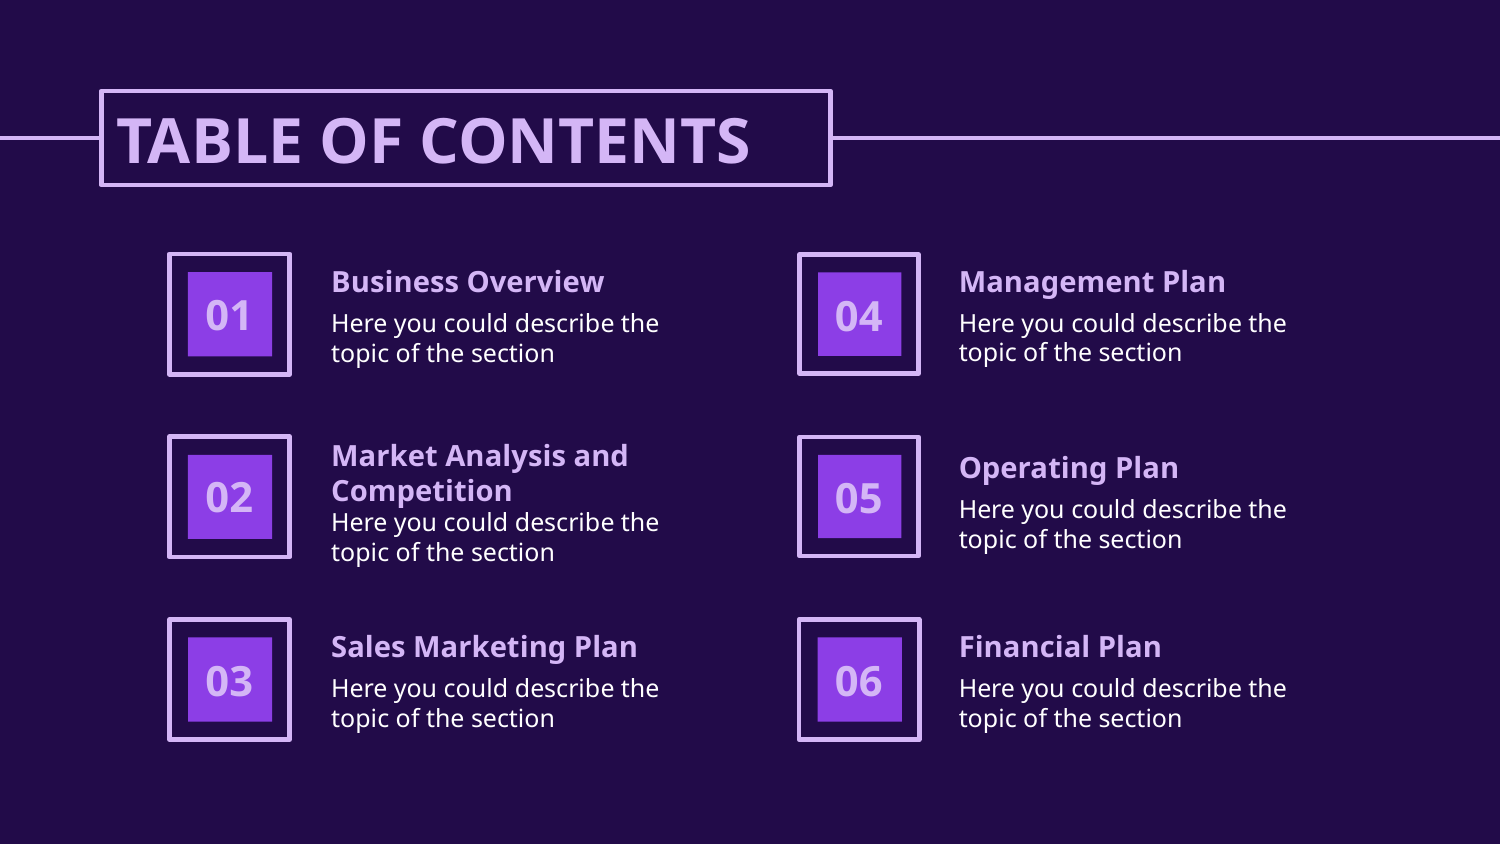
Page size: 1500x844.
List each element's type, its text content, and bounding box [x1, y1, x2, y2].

subtitle Here you could describe the topic of the section [316, 292, 704, 381]
title Business Overview [316, 248, 704, 292]
title Financial Plan [943, 613, 1331, 657]
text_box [799, 254, 919, 374]
title TABLE OF CONTENTS [99, 89, 833, 187]
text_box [169, 619, 290, 740]
subtitle Here you could describe the topic of the section [943, 657, 1331, 746]
title Market Analysis and Competition [316, 422, 704, 491]
subtitle Here you could describe the topic of the section [316, 657, 704, 746]
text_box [169, 253, 290, 375]
subtitle Here you could describe the topic of the section [943, 478, 1331, 567]
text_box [169, 436, 290, 558]
subtitle Here you could describe the topic of the section [316, 491, 704, 580]
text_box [799, 436, 919, 557]
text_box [798, 619, 920, 740]
title Management Plan [943, 248, 1331, 292]
title Sales Marketing Plan [316, 613, 704, 657]
subtitle Here you could describe the topic of the section [943, 292, 1331, 381]
title Operating Plan [943, 434, 1331, 478]
